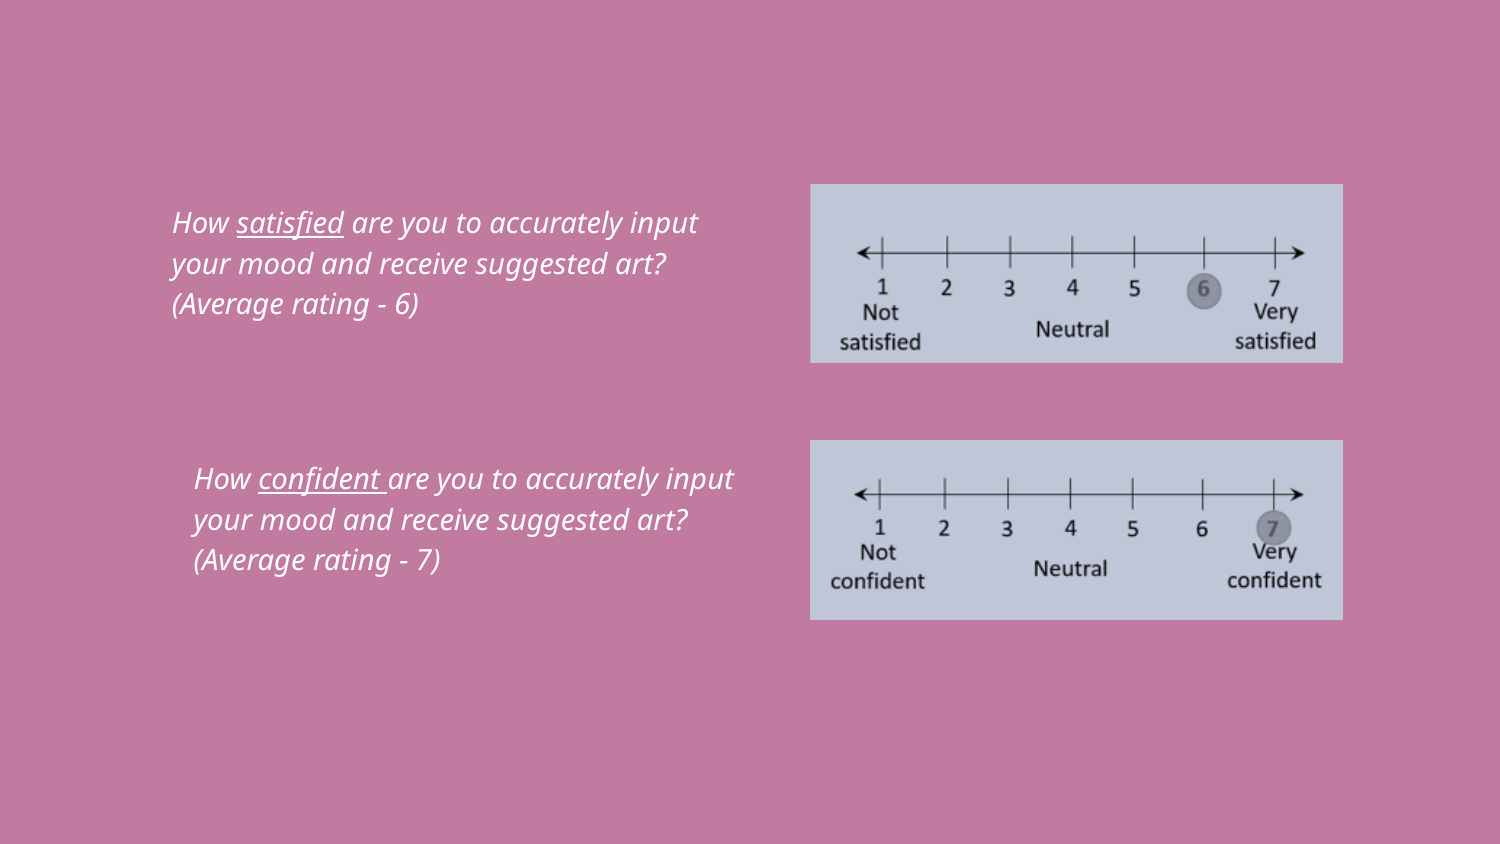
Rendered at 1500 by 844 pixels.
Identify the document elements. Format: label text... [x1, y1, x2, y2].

text_box How confident are you to accurately input your mood and receive suggested art? (Average rating - 7) [178, 440, 775, 660]
picture [810, 183, 1344, 363]
text_box How satisfied are you to accurately input your mood and receive suggested art? (Average rating - 6) [156, 184, 775, 404]
picture [810, 440, 1344, 620]
